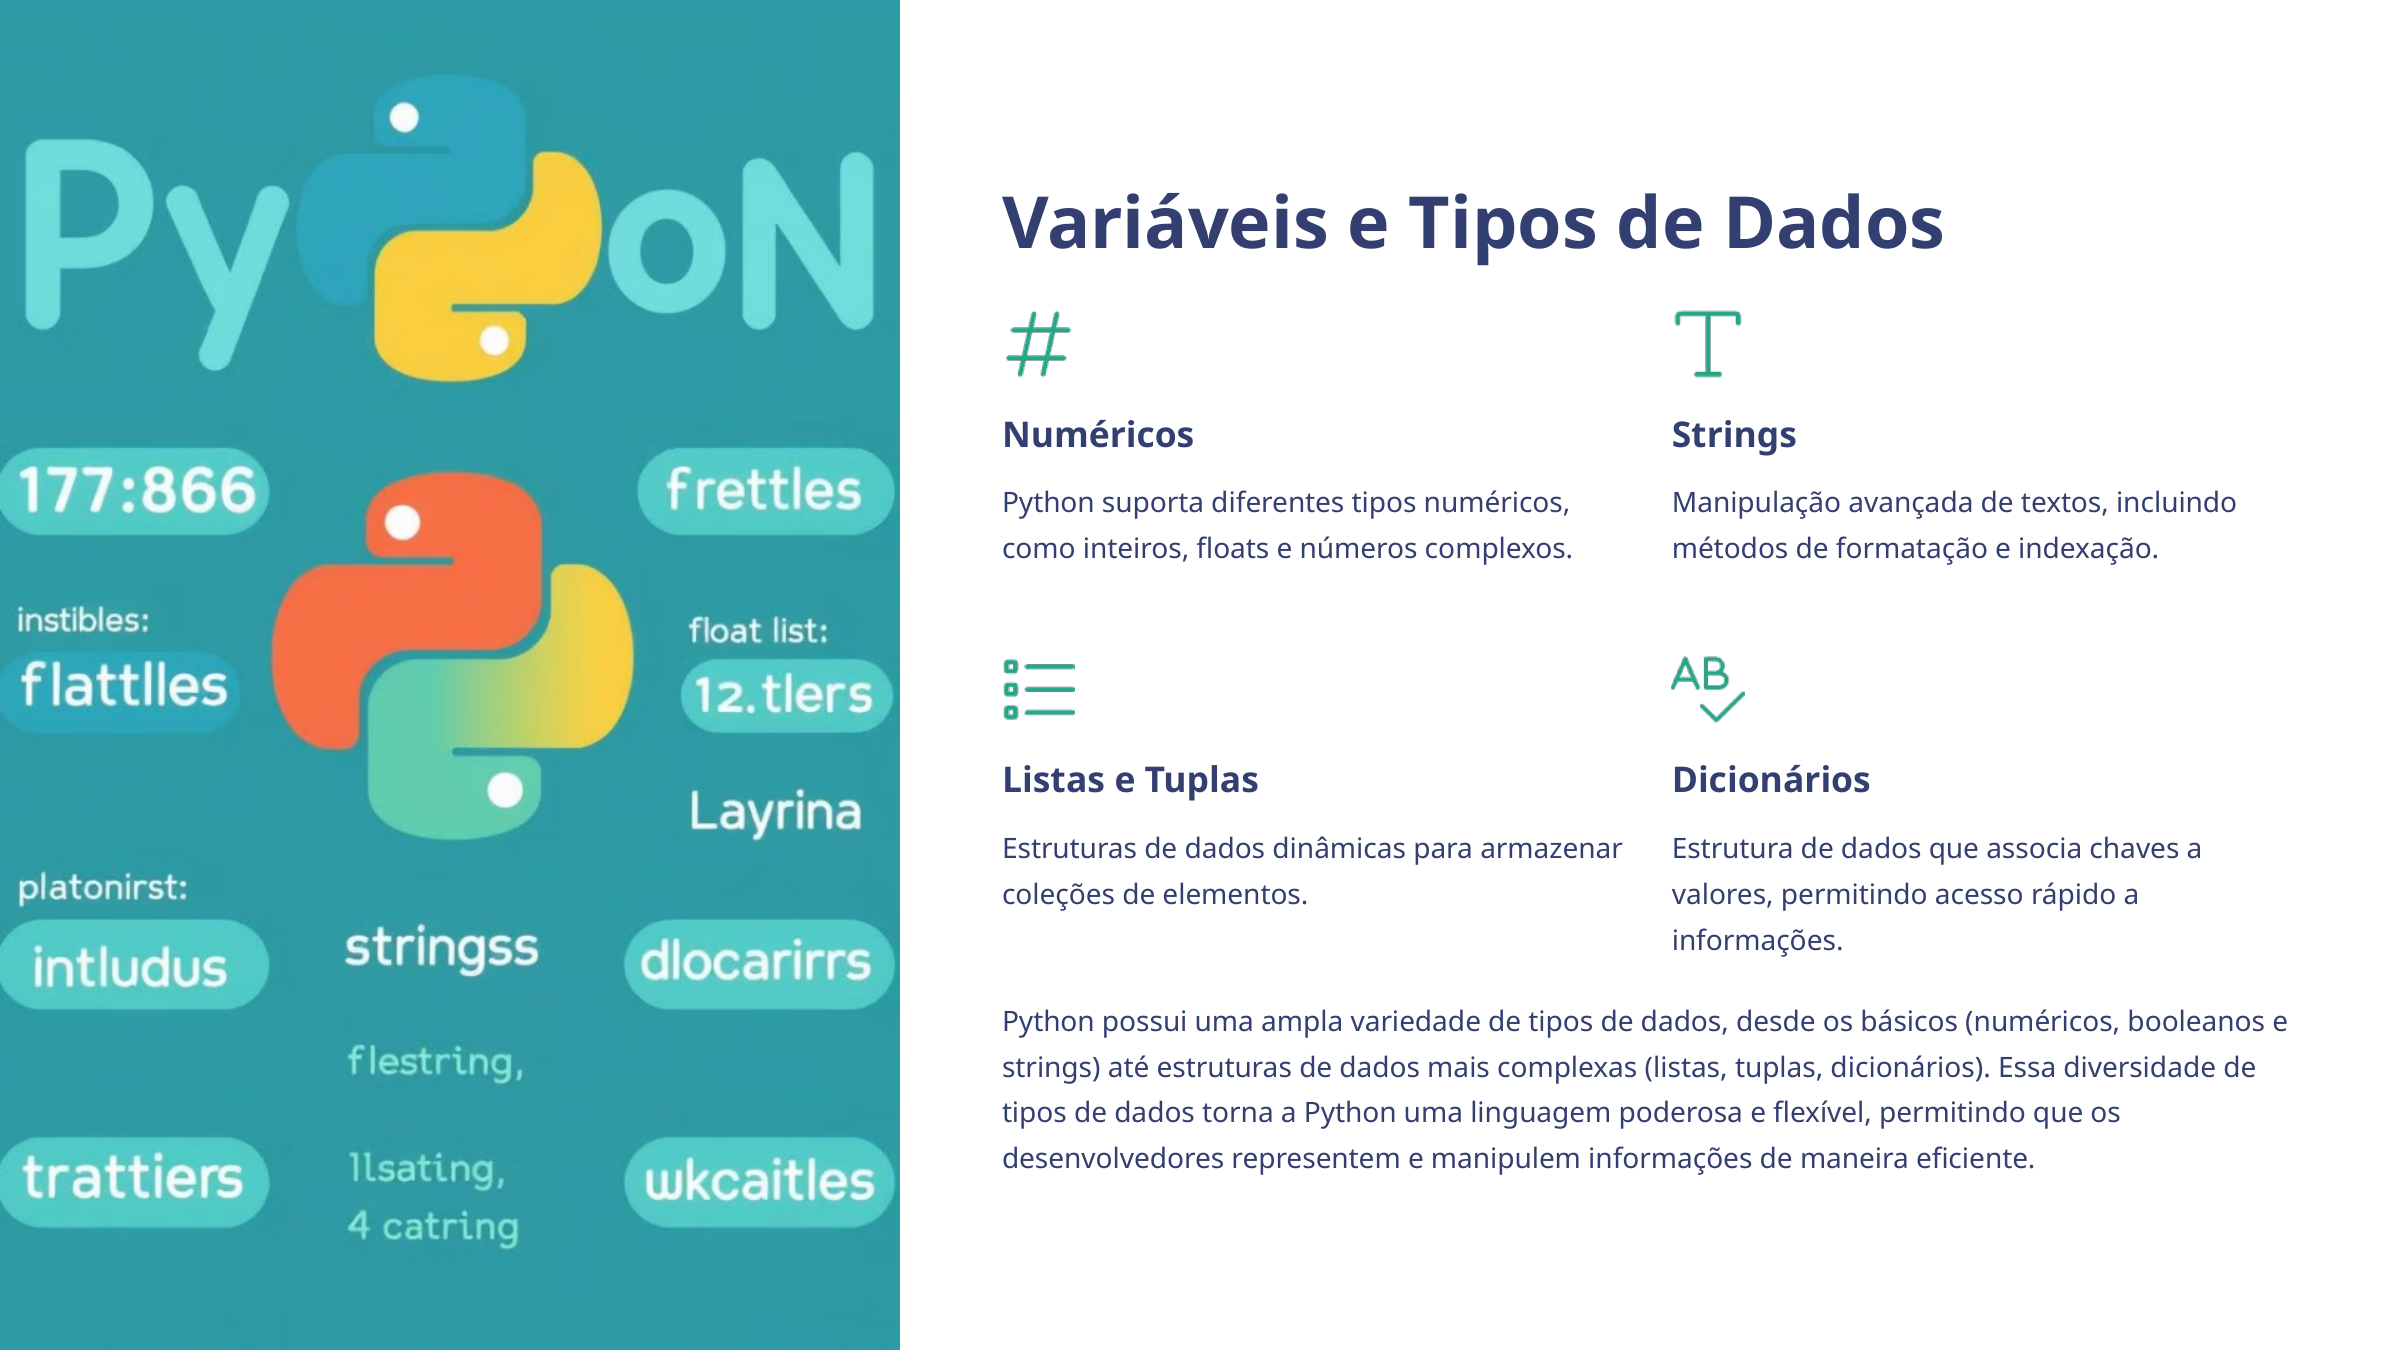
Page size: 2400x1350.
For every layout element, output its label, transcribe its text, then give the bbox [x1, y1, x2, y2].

text_box Strings [1671, 409, 2037, 455]
picture [1671, 653, 1745, 727]
text_box Manipulação avançada de textos, incluindo métodos de formatação e indexação. [1671, 472, 2298, 566]
text_box Python suporta diferentes tipos numéricos, como inteiros, floats e números complexos. [1002, 472, 1629, 566]
text_box Estrutura de dados que associa chaves a valores, permitindo acesso rápido a informações. [1671, 818, 2298, 959]
picture [1002, 653, 1075, 727]
text_box Numéricos [1002, 409, 1367, 455]
text_box Variáveis e Tipos de Dados [1002, 172, 2223, 264]
text_box Listas e Tuplas [1002, 755, 1367, 801]
text_box Estruturas de dados dinâmicas para armazenar coleções de elementos. [1002, 818, 1629, 912]
text_box Dicionários [1671, 755, 2037, 801]
text_box Python possui uma ampla variedade de tipos de dados, desde os básicos (numéricos, booleanos e strings) até estruturas de dados mais complexas (listas, tuplas, dicionários). Essa diversidade de tipos de dados torna a Python uma linguagem poderosa e flexível, permitindo que os desenvolvedores representem e manipulem informações de maneira eficiente. [1002, 991, 2298, 1178]
picture [0, 0, 900, 1350]
picture [1671, 307, 1745, 381]
picture [1002, 307, 1075, 381]
